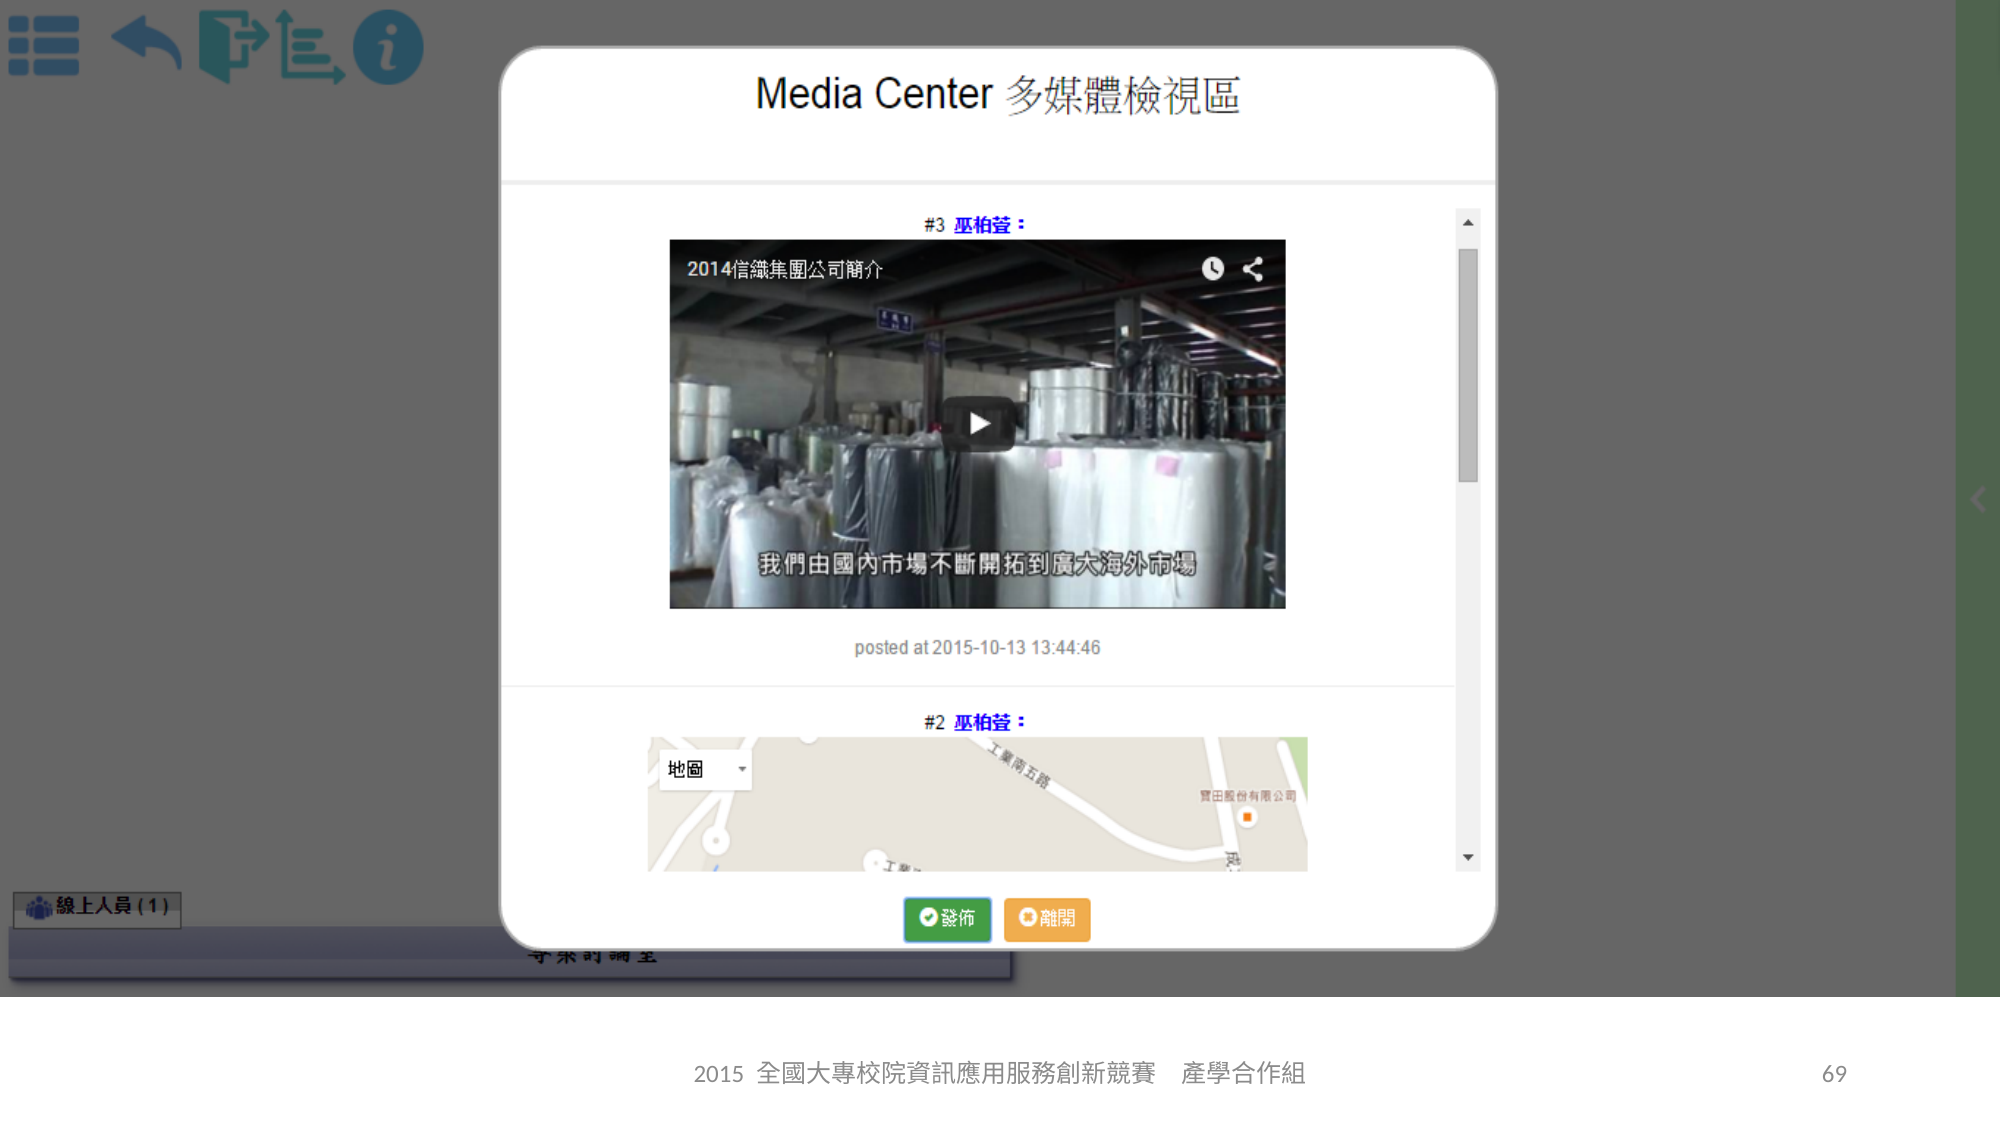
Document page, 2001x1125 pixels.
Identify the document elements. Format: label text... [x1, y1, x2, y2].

picture [0, 0, 2000, 997]
footer 2015 全國大專校院資訊應用服務創新競賽 產學合作組 [662, 1042, 1338, 1103]
slide_number 69 [1412, 1042, 1863, 1103]
